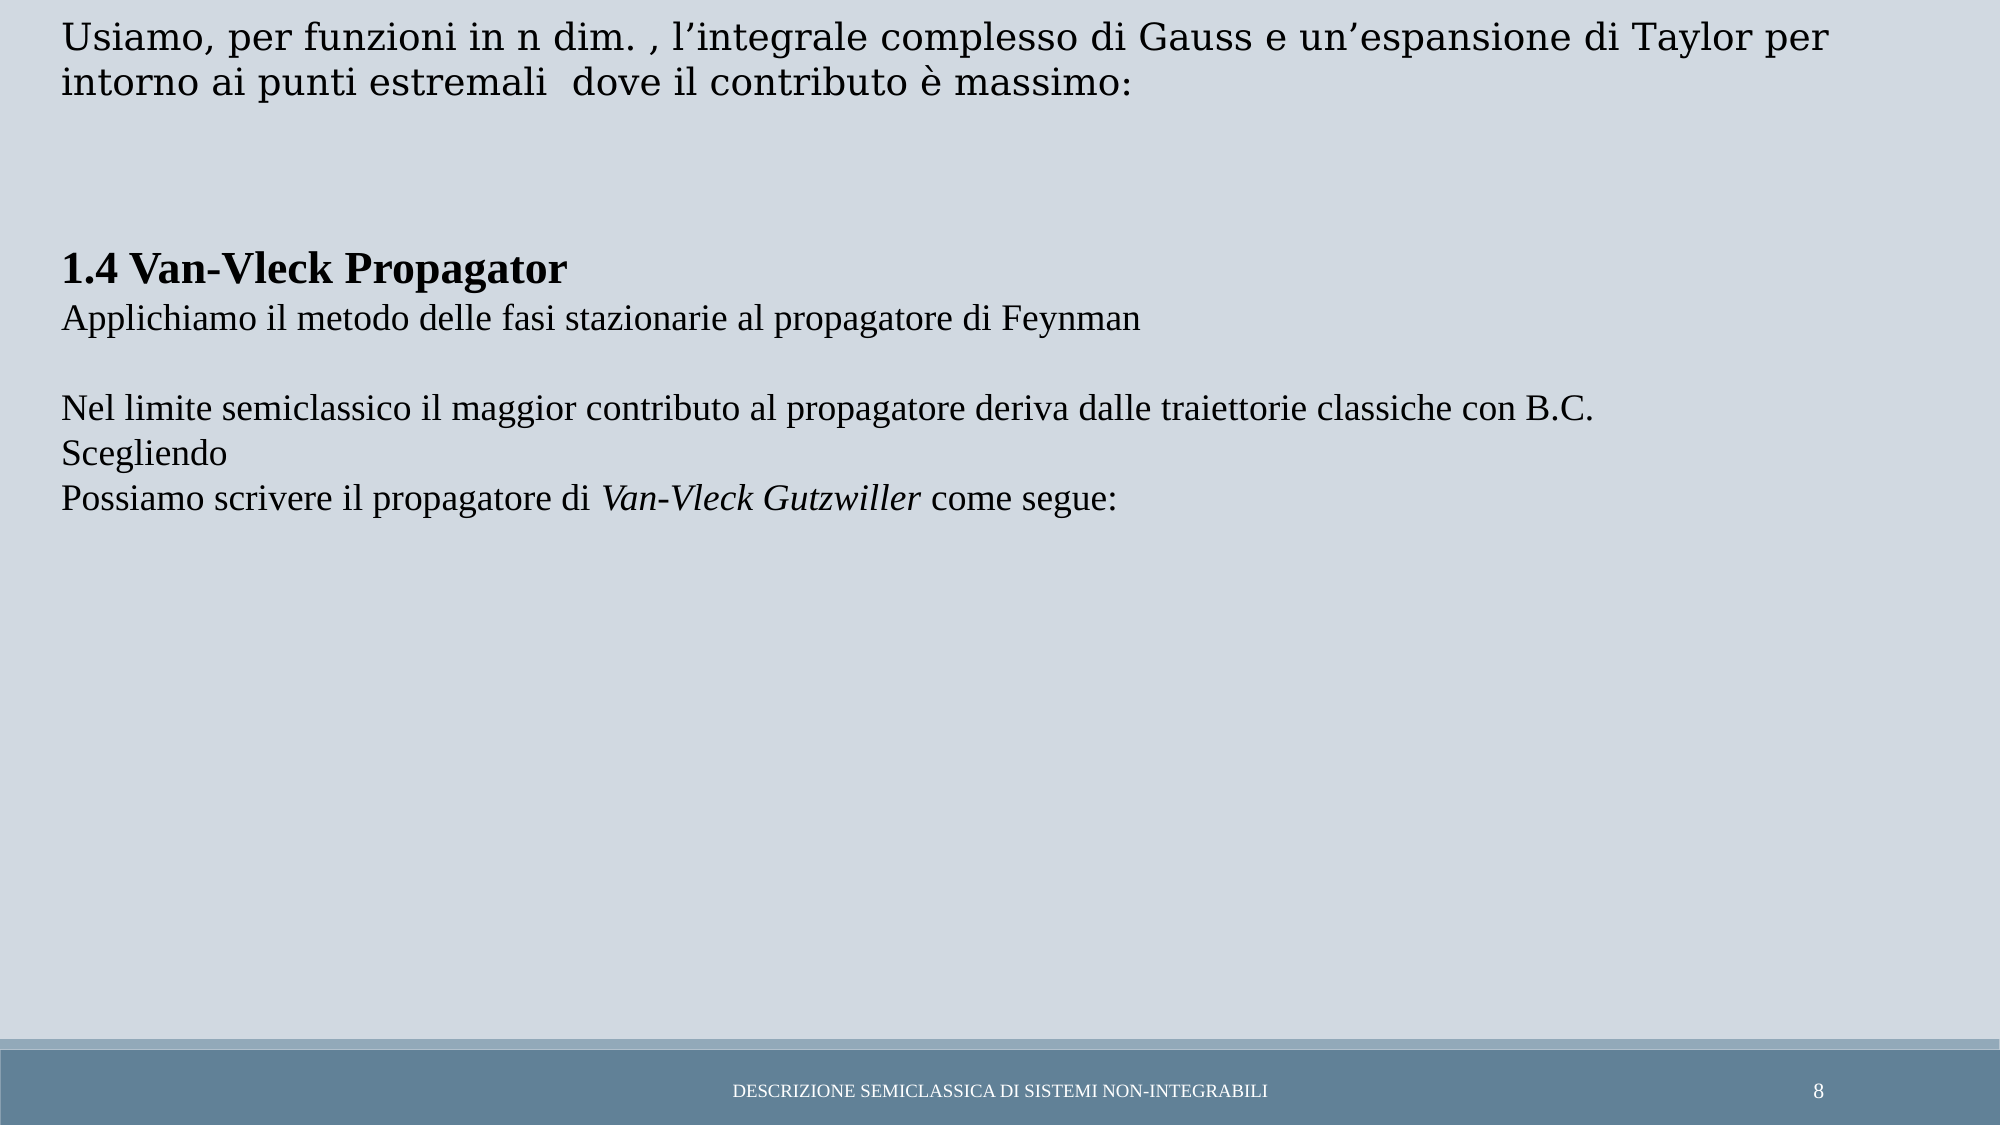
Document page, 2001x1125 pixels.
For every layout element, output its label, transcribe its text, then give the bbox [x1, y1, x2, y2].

footer Descrizione semiclassica di sistemi non-integrabili [604, 1059, 1396, 1120]
slide_number 8 [1624, 1059, 1840, 1120]
